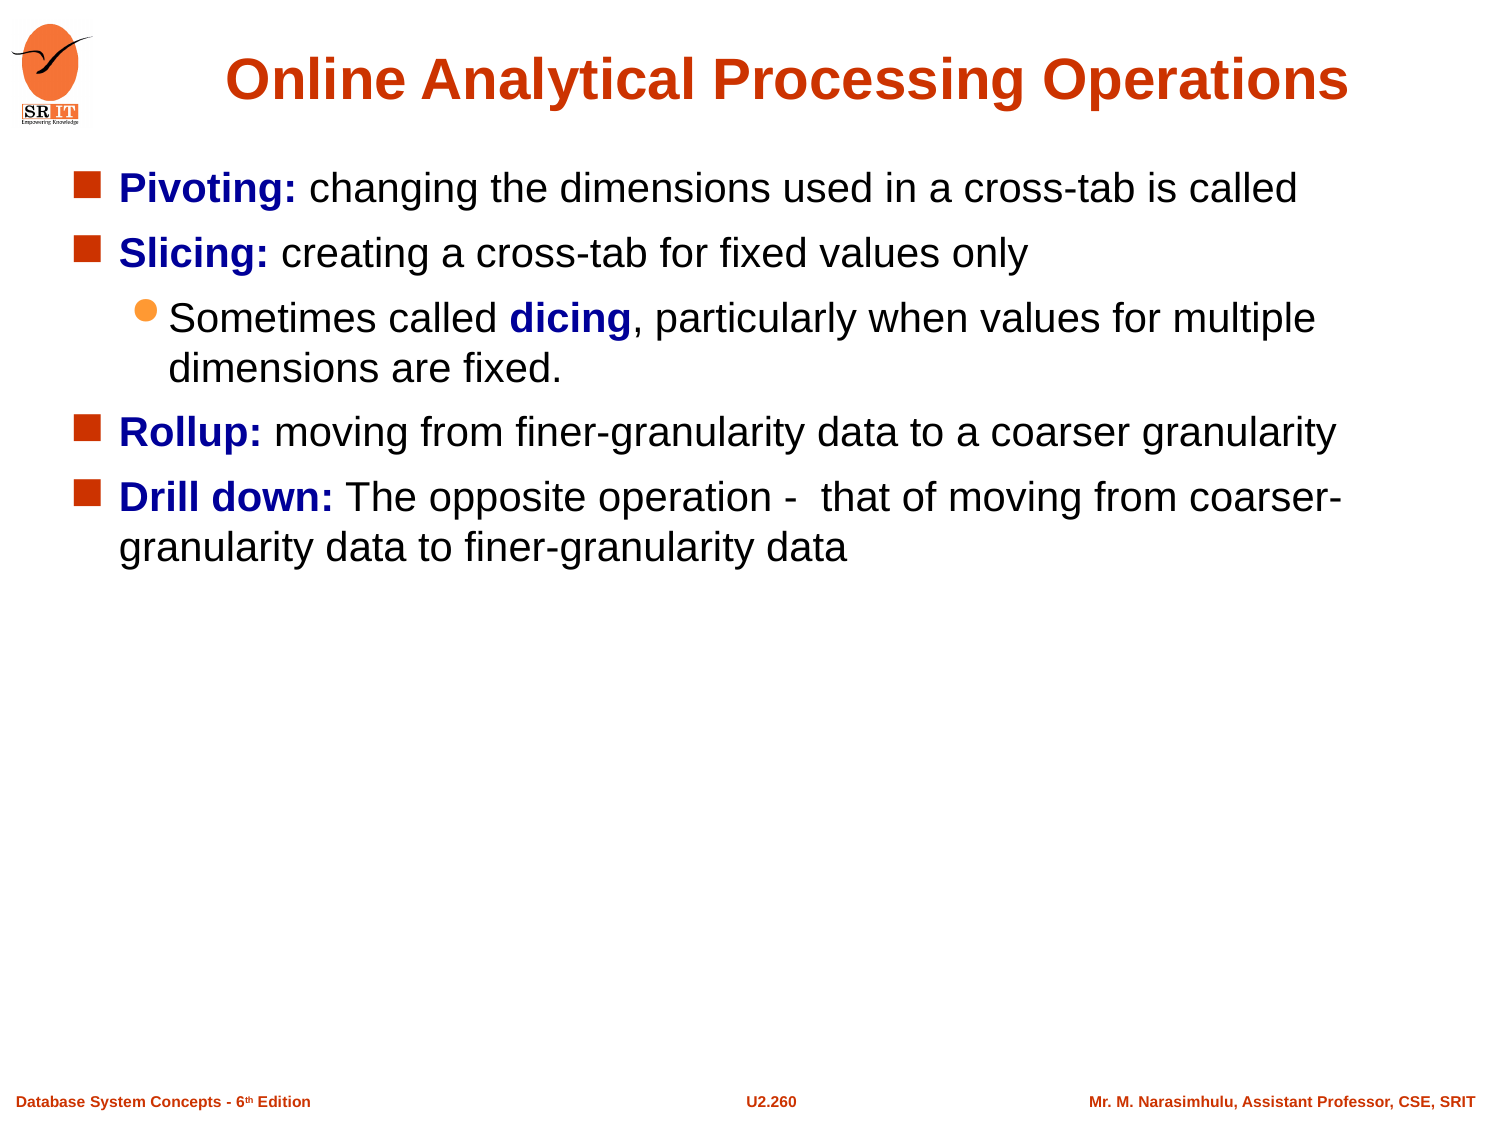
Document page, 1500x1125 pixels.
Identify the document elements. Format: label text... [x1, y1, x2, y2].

picture [11, 19, 93, 128]
title Online Analytical Processing Operations [125, 18, 1452, 120]
list Pivoting: changing the dimensions used in a cross-tab is called Slicing: creating a cross-tab for fixed values only Sometimes called dicing, particularly when values for multiple dimensions are fixed. Rollup: moving from finer-granularity data to a coarser granularity Drill down: The opposite operation - that of moving from coarser-granularity data to finer-granularity data [61, 153, 1427, 887]
